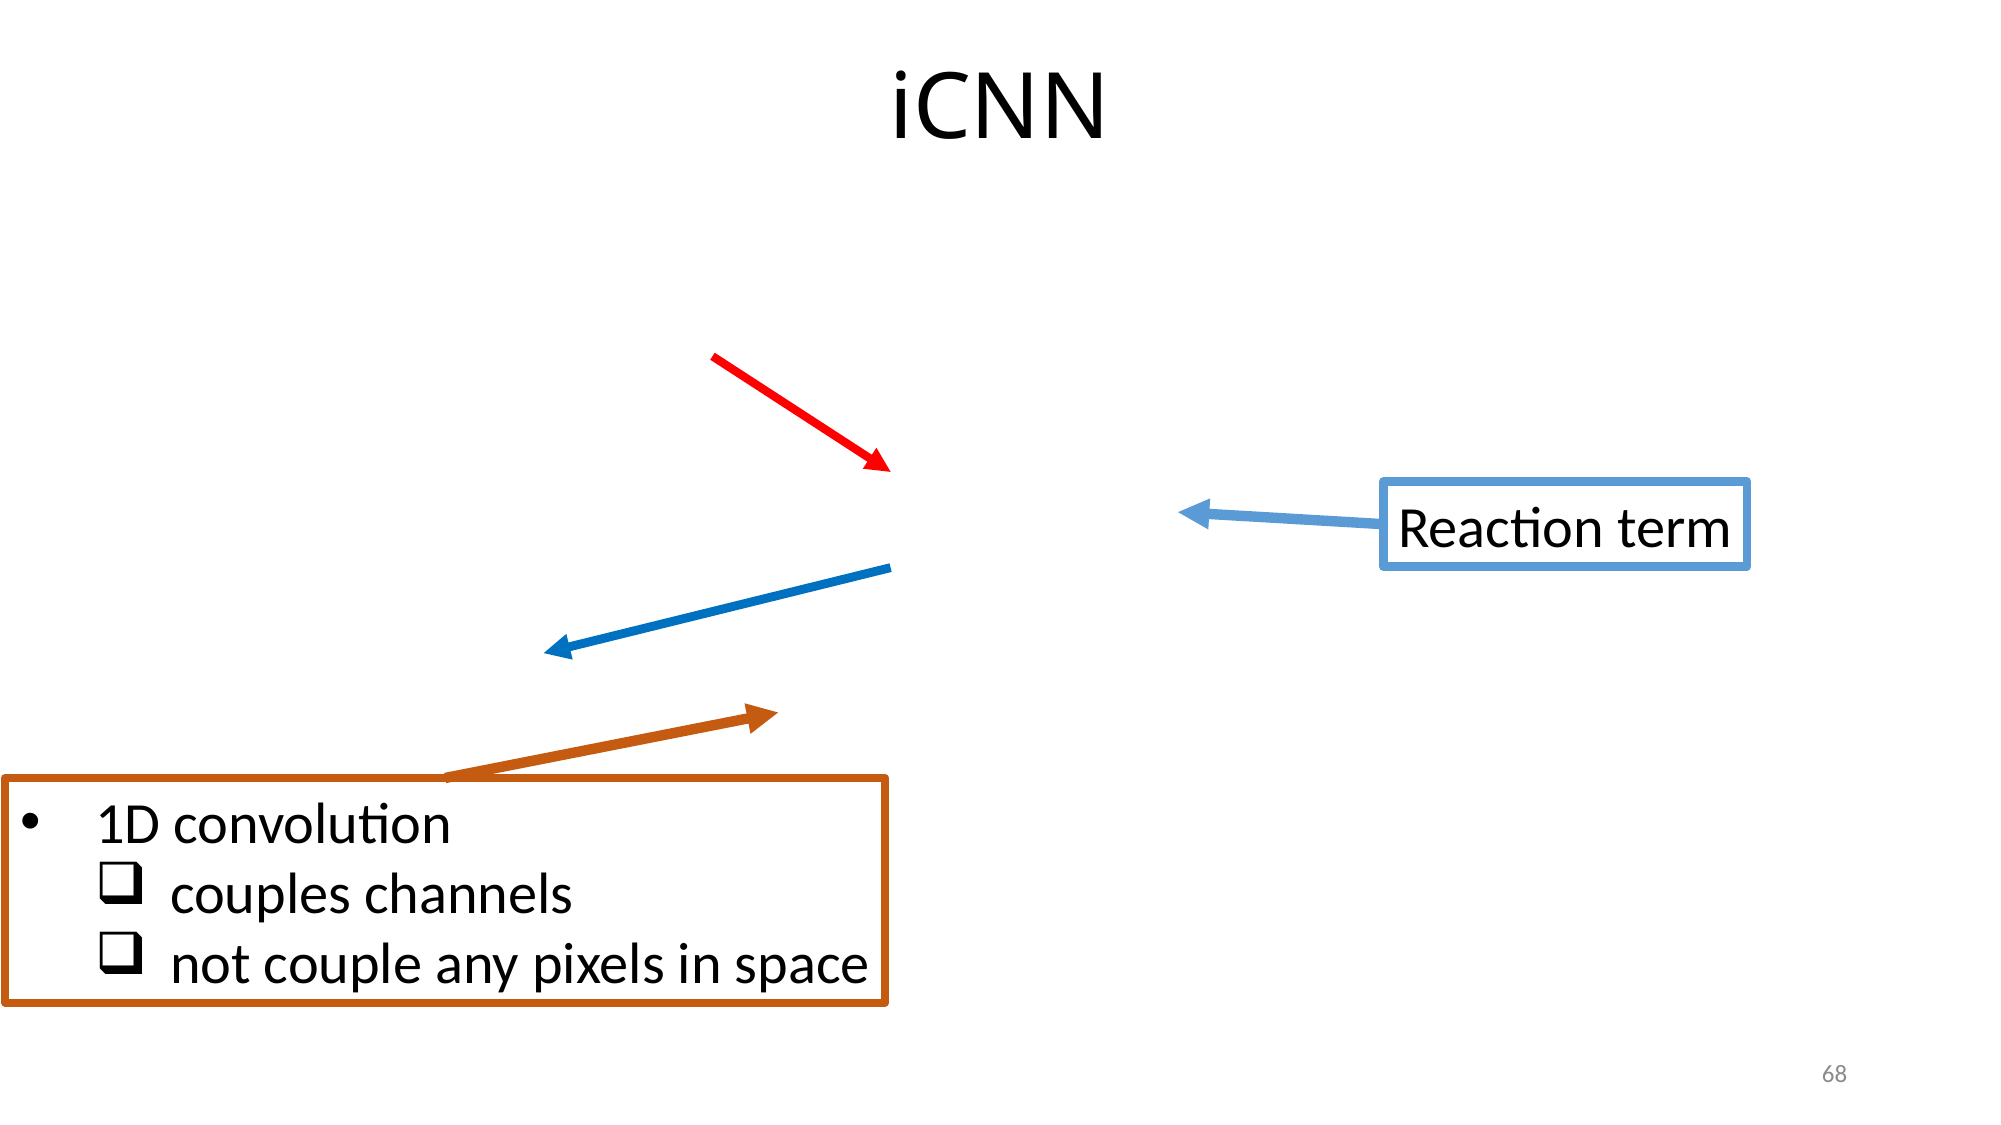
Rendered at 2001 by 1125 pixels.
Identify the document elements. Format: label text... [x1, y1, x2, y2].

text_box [1178, 512, 1382, 525]
slide_number 68 [1412, 1042, 1863, 1103]
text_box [543, 567, 891, 654]
text_box 1D convolution couples channels not couple any pixels in space [5, 777, 886, 1003]
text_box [712, 356, 891, 472]
title iCNN [137, 0, 1863, 218]
text_box Reaction term [1383, 481, 1748, 567]
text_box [445, 712, 779, 778]
